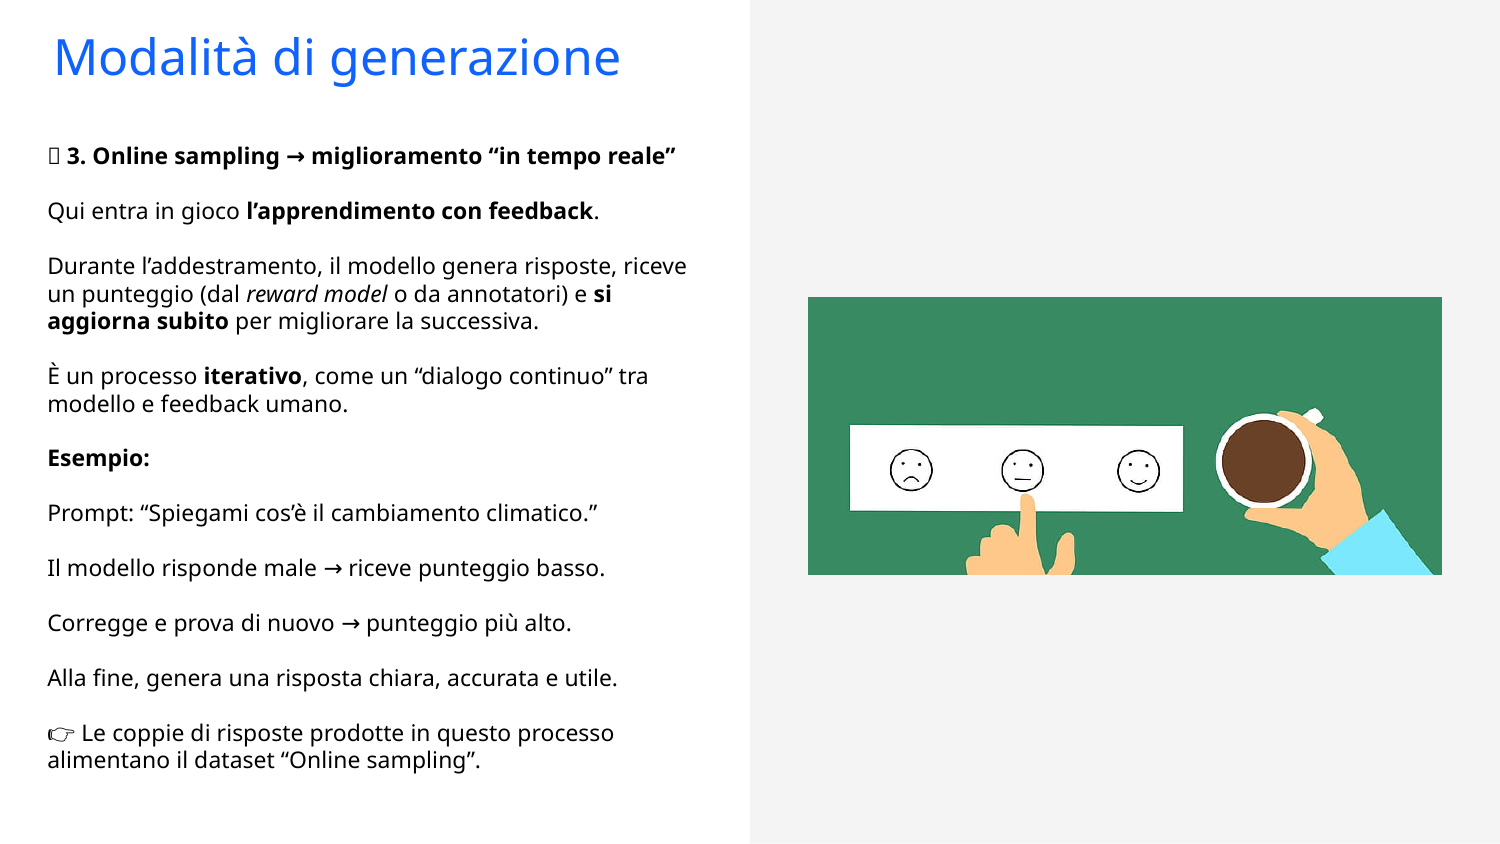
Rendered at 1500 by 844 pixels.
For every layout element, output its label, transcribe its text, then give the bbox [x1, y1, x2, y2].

text_box [749, 0, 1500, 844]
text_box 🔁 3. Online sampling → miglioramento “in tempo reale” Qui entra in gioco l’apprendimento con feedback. Durante l’addestramento, il modello genera risposte, riceve un punteggio (dal reward model o da annotatori) e si aggiorna subito per migliorare la successiva. È un processo iterativo, come un “dialogo continuo” tra modello e feedback umano. Esempio: Prompt: “Spiegami cos’è il cambiamento climatico.” Il modello risponde male → riceve punteggio basso. Corregge e prova di nuovo → punteggio più alto. Alla fine, genera una risposta chiara, accurata e utile. 👉 Le coppie di risposte prodotte in questo processo alimentano il dataset “Online sampling”. [32, 134, 707, 781]
picture [808, 297, 1442, 576]
text_box Modalità di generazione [40, 25, 622, 86]
